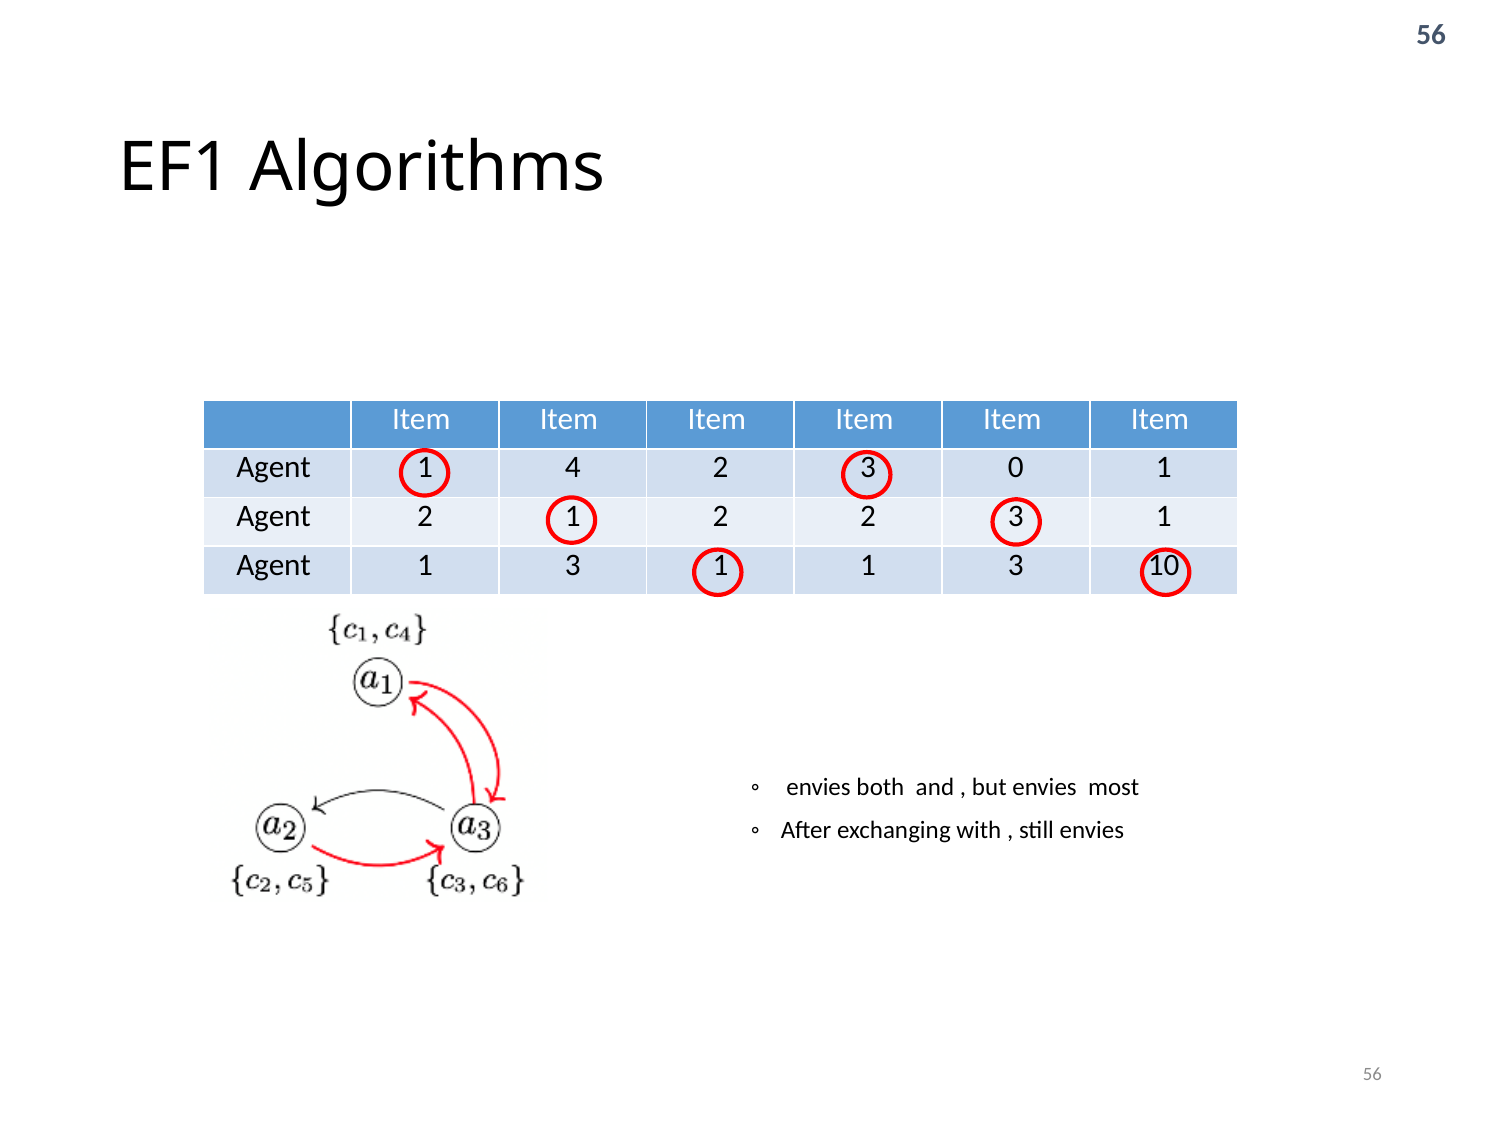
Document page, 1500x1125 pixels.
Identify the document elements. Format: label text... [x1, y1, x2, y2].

text_box [1140, 548, 1191, 596]
text_box [693, 548, 743, 596]
text_box [546, 496, 597, 544]
text_box [399, 449, 450, 497]
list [209, 608, 548, 902]
text_box [842, 451, 892, 499]
title EF1 Algorithms [103, 59, 1397, 278]
text_box [991, 498, 1041, 546]
slide_number 56 [1059, 1042, 1397, 1103]
